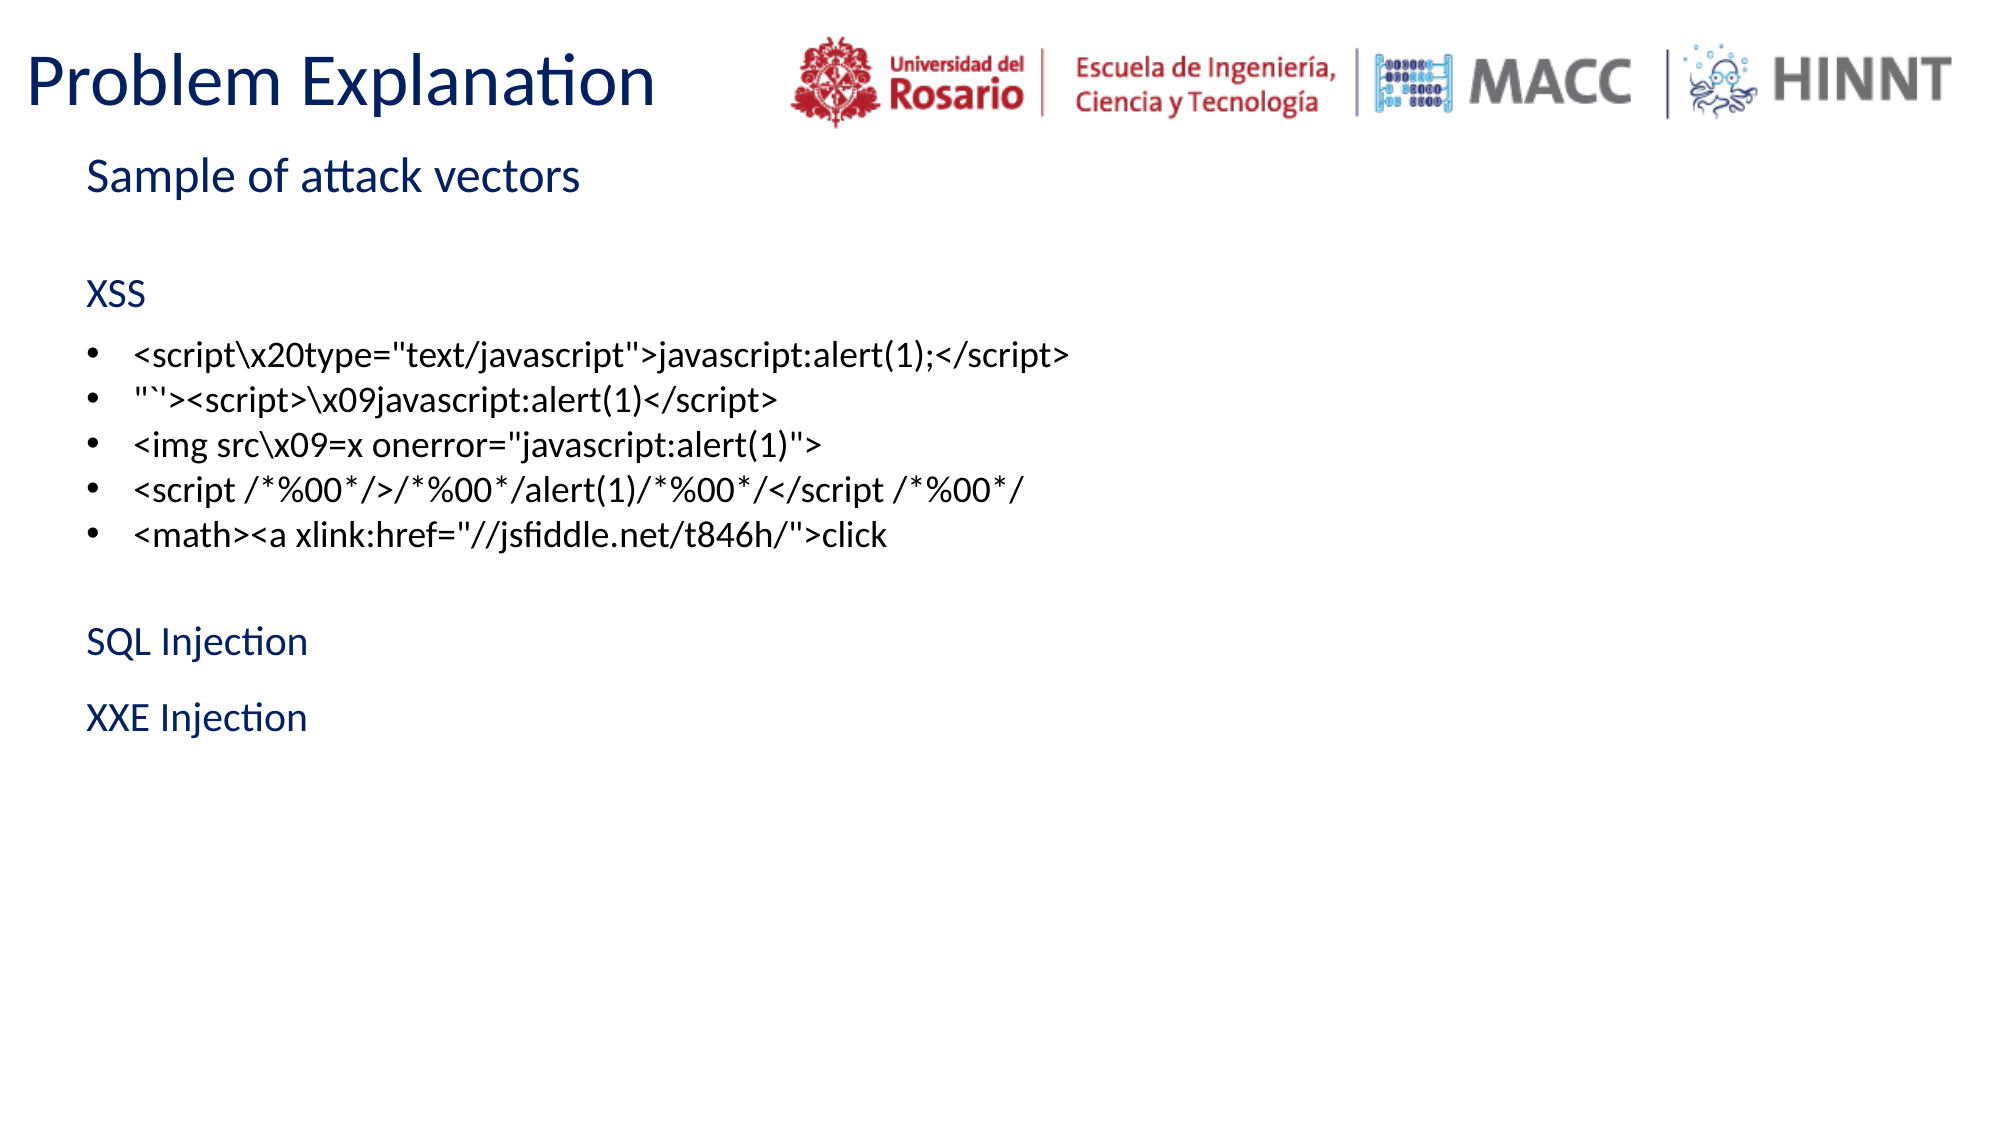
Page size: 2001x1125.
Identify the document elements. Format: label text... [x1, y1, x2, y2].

picture [771, 1, 1990, 151]
text_box Sample of attack vectors [71, 135, 898, 211]
text_box XXE Injection [71, 682, 898, 759]
text_box SQL Injection [71, 606, 898, 682]
text_box Problem Explanation [11, 23, 766, 130]
text_box <script\x20type="text/javascript">javascript:alert(1);</script> "`'><script>\x09javascript:alert(1)</script> <img src\x09=x onerror="javascript:alert(1)"> <script /*%00*/>/*%00*/alert(1)/*%00*/</script /*%00*/ <math><a xlink:href="//jsfiddle.net/t846h/">click [71, 314, 1157, 683]
text_box XSS [71, 258, 898, 335]
